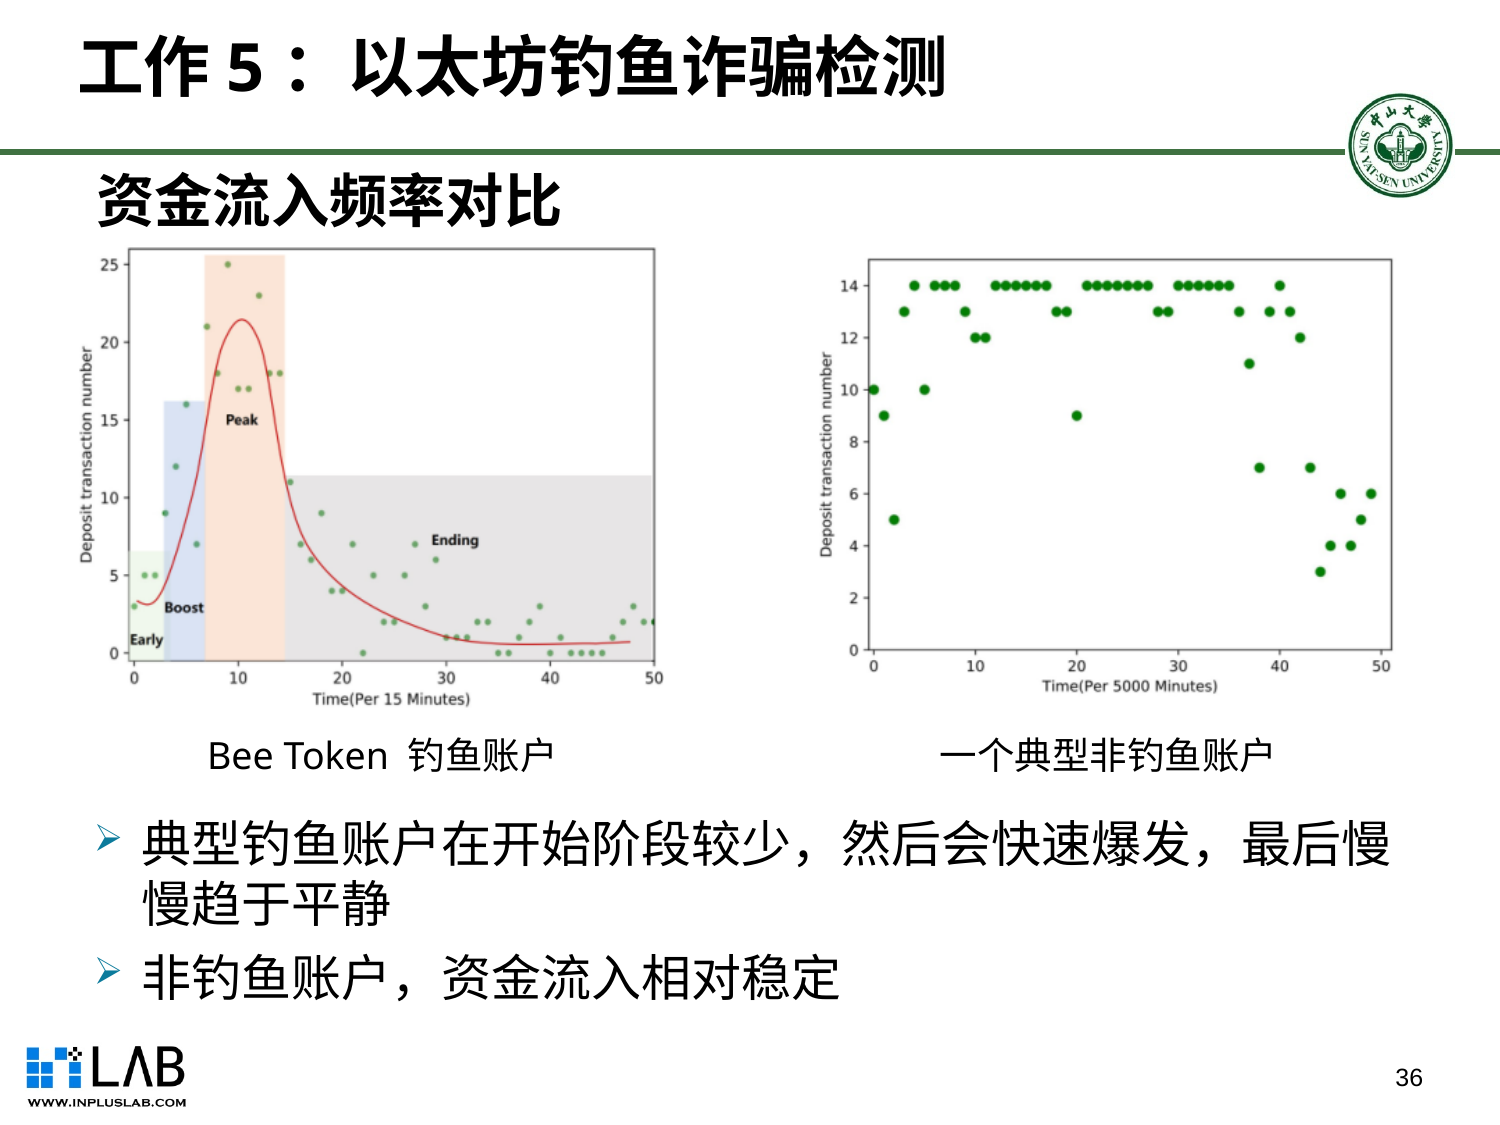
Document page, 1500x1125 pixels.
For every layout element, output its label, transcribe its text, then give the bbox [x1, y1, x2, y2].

picture [818, 238, 1406, 710]
text_box 资金流入频率对比 [81, 157, 578, 241]
picture [1345, 90, 1455, 200]
list 典型钓鱼账户在开始阶段较少，然后会快速爆发，最后慢慢趋于平静 非钓鱼账户，资金流入相对稳定 [78, 805, 1444, 1106]
picture [14, 1036, 200, 1119]
picture [78, 242, 664, 724]
text_box Bee Token 钓鱼账户 [192, 732, 605, 784]
title 工作5：以太坊钓鱼诈骗检测 [62, 24, 1421, 113]
text_box 一个典型非钓鱼账户 [924, 724, 1338, 784]
